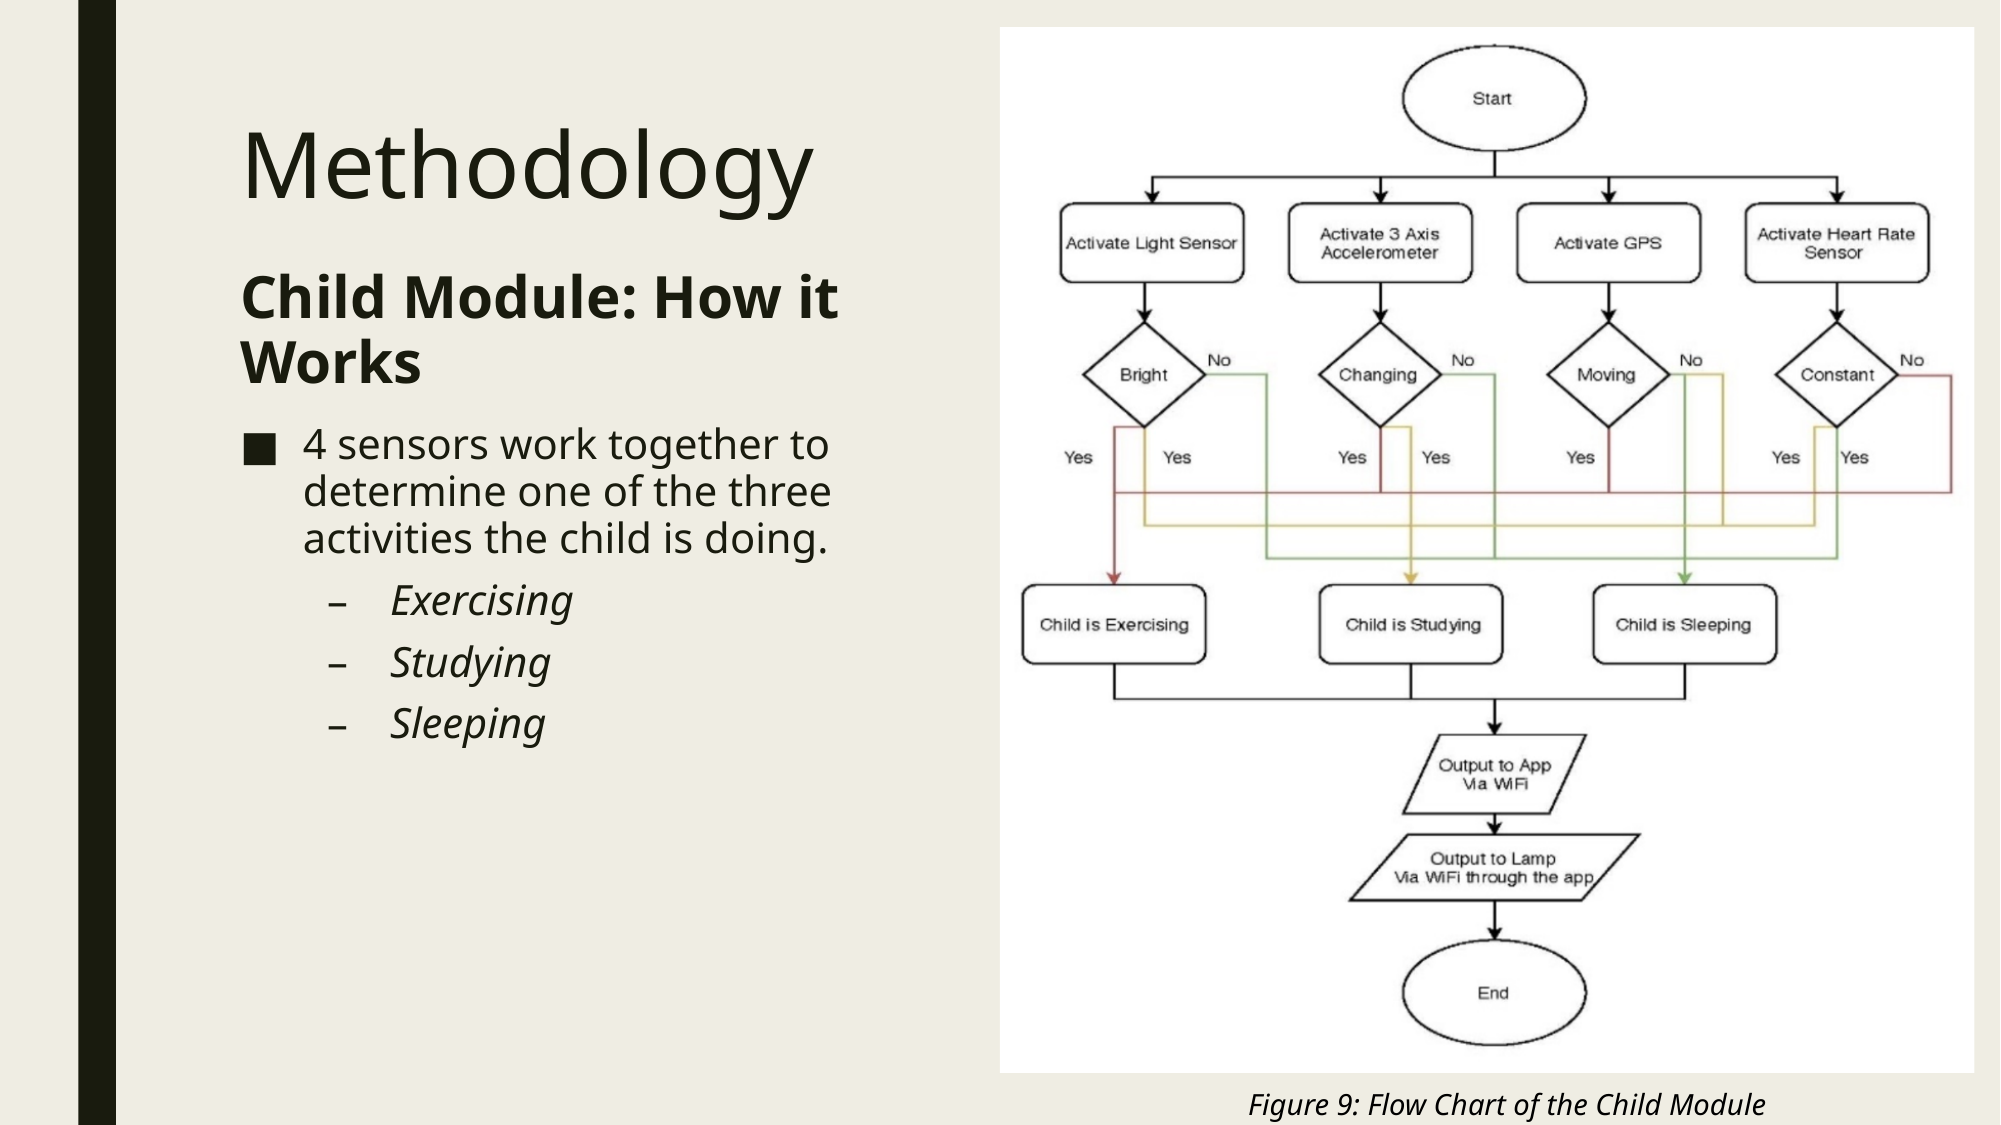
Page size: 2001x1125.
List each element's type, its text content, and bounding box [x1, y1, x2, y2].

list Child Module: How it Works 4 sensors work together to determine one of the three activities the child is doing. Exercising Studying Sleeping [225, 258, 999, 1061]
picture [964, 27, 2000, 1073]
title Methodology [225, 112, 964, 234]
text_box Figure 9: Flow Chart of the Child Module [951, 1078, 2000, 1125]
